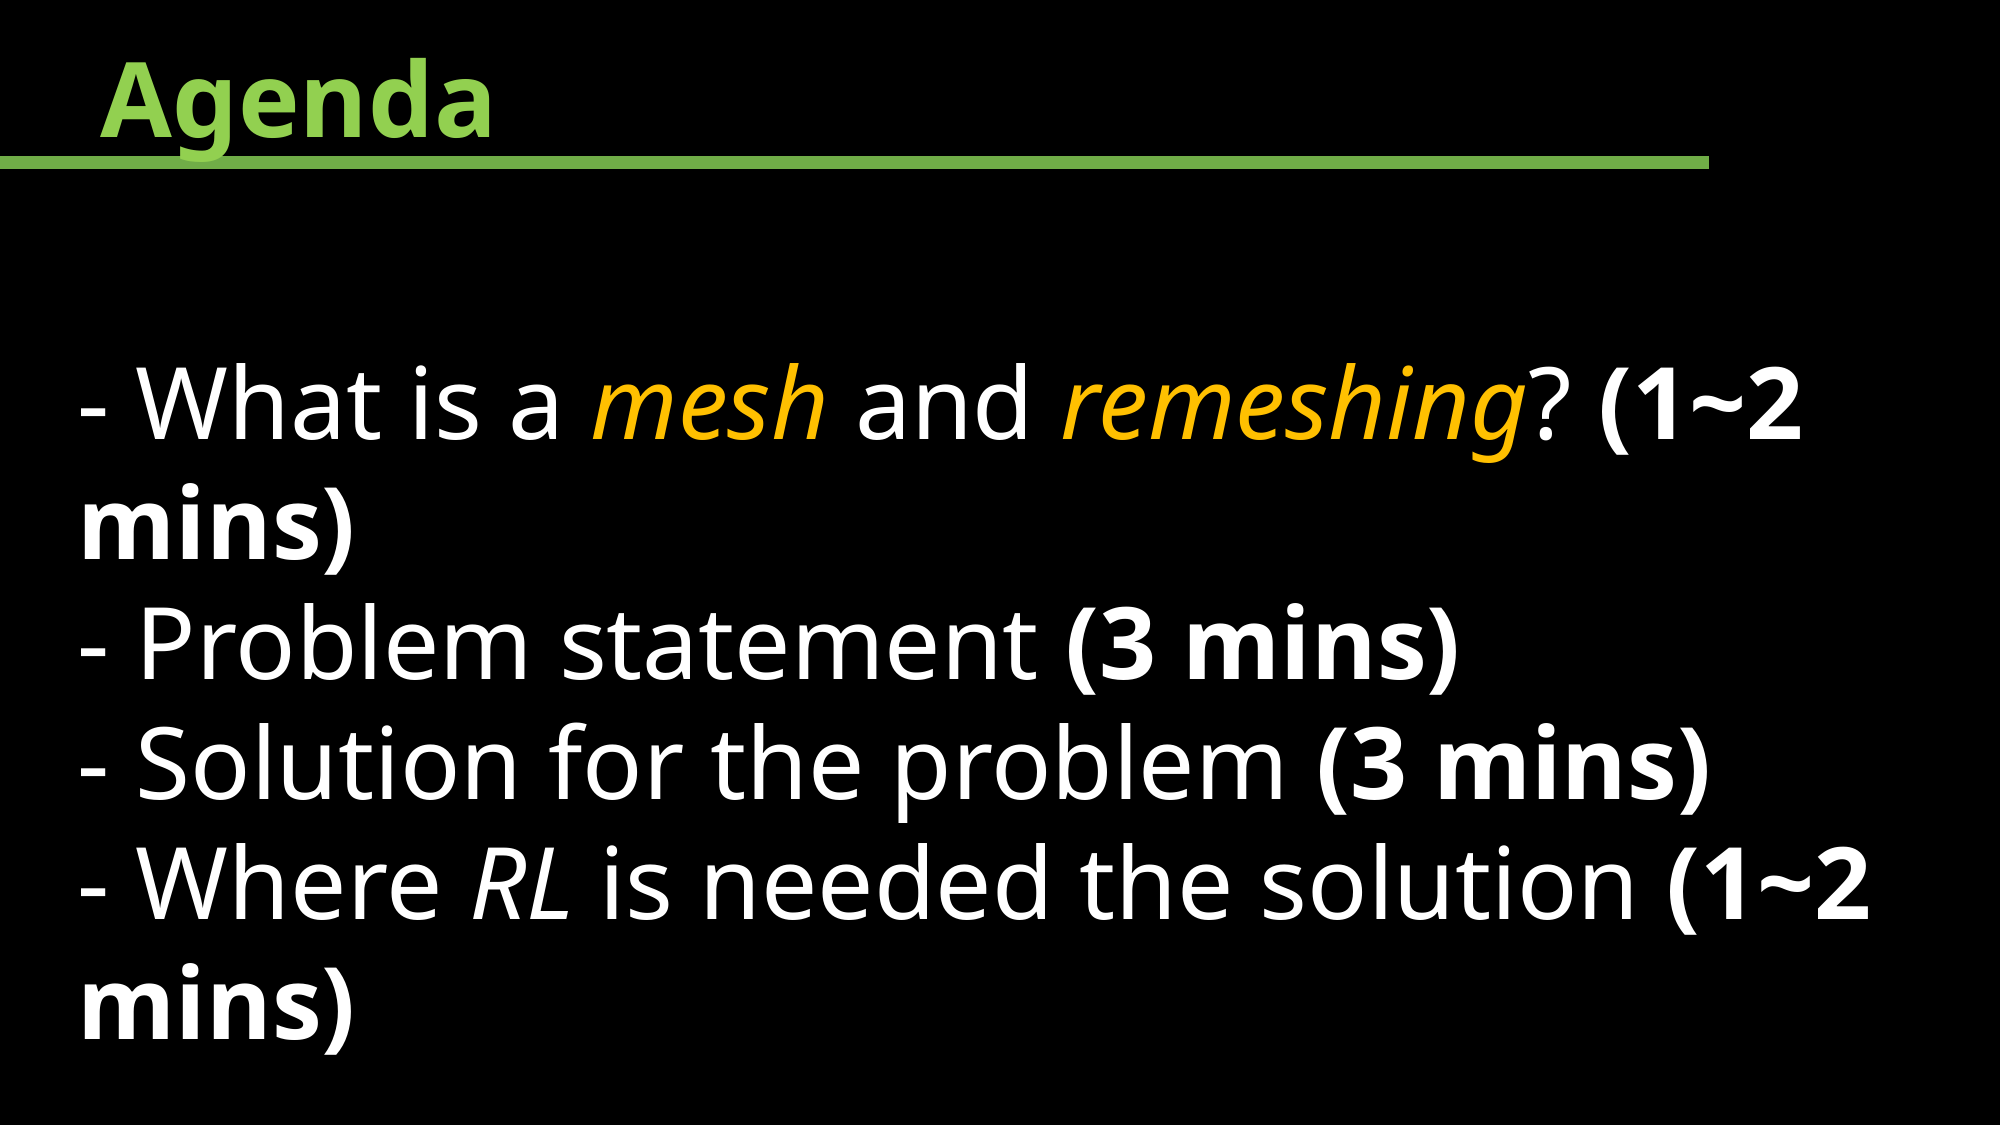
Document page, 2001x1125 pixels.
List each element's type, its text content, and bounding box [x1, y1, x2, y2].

text_box Agenda [85, 26, 944, 162]
text_box - What is a mesh and remeshing? (1~2 mins) - Problem statement (3 mins) - Solution for the problem (3 mins) - Where RL is needed the solution (1~2 mins) [63, 332, 2000, 1067]
